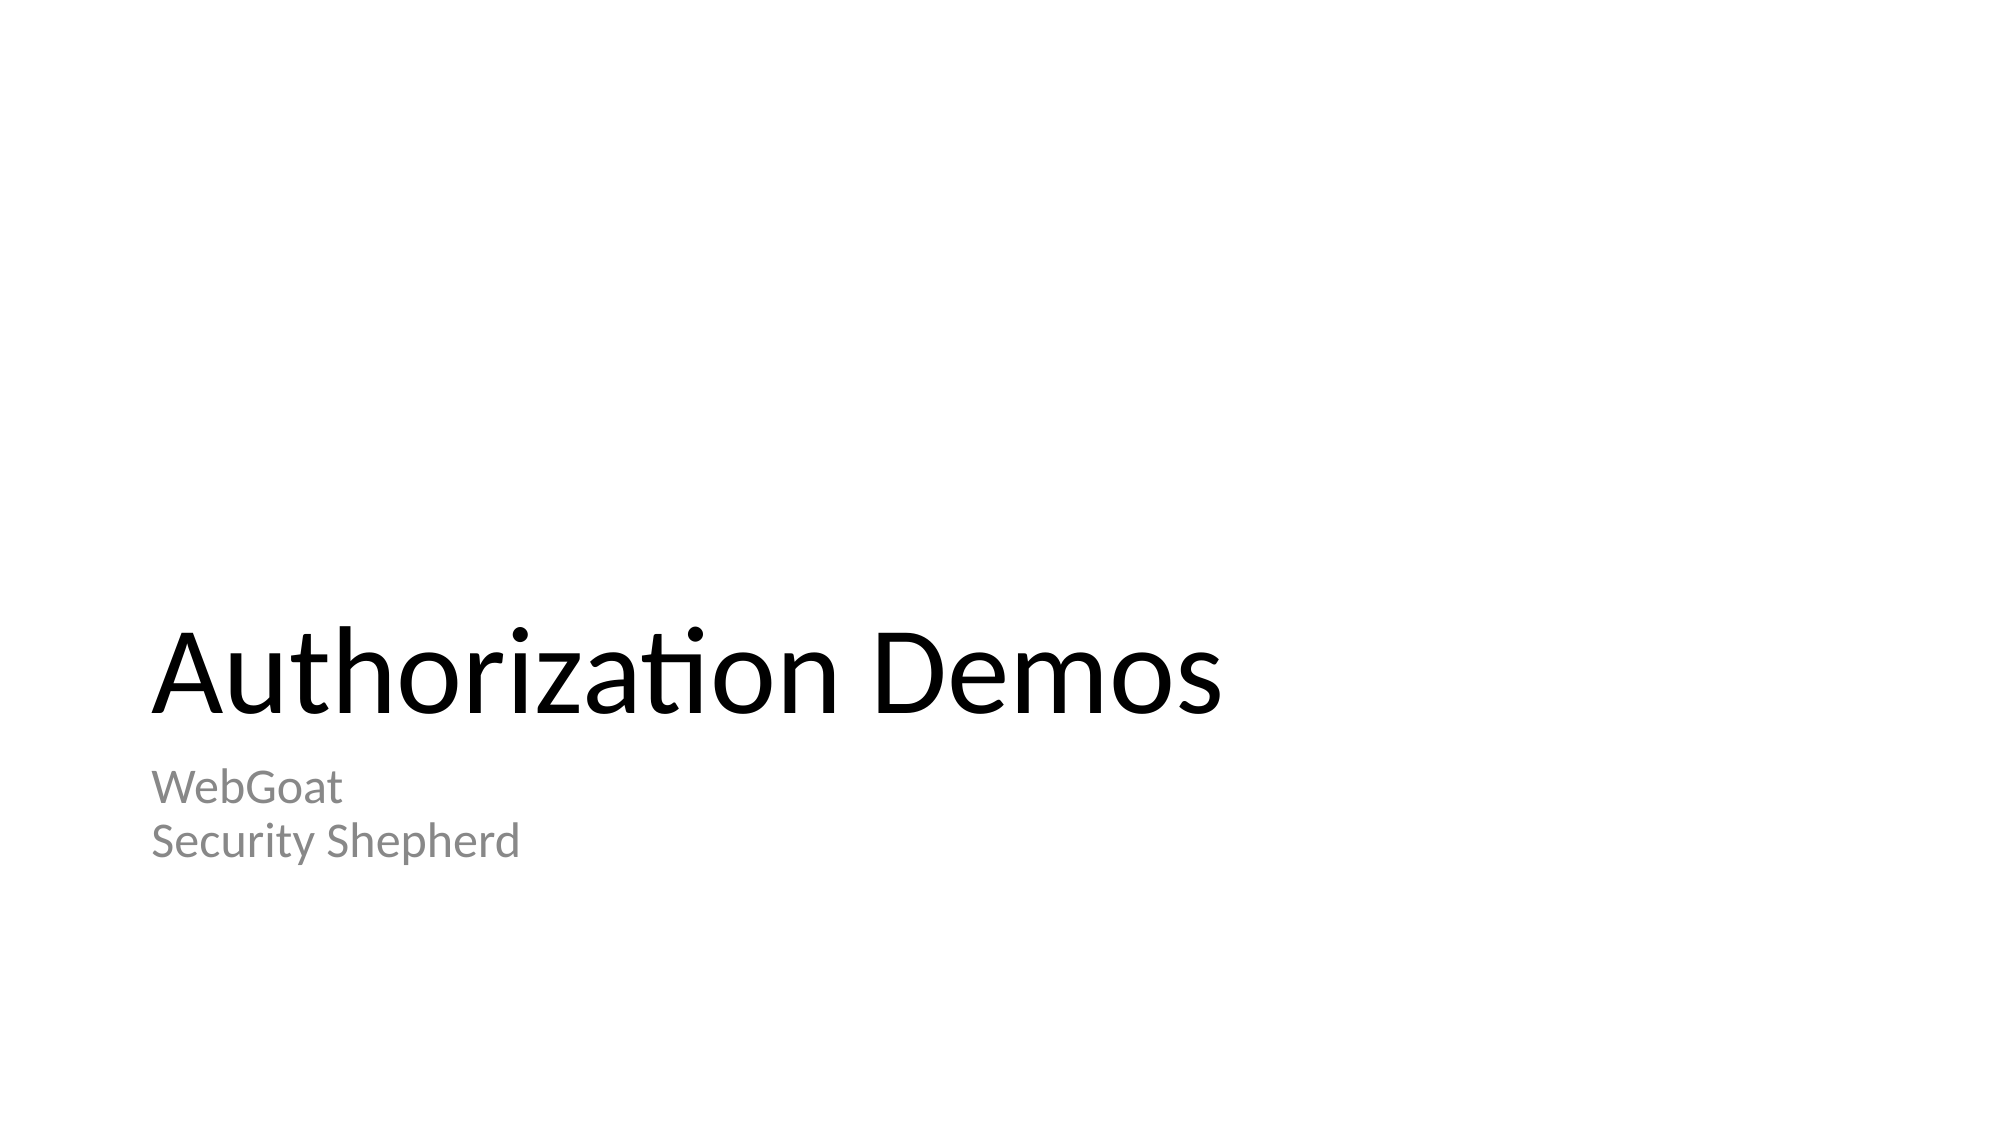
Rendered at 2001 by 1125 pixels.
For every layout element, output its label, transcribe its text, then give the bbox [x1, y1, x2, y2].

list WebGoat Security Shepherd [136, 752, 1862, 999]
title Authorization Demos [136, 280, 1862, 749]
